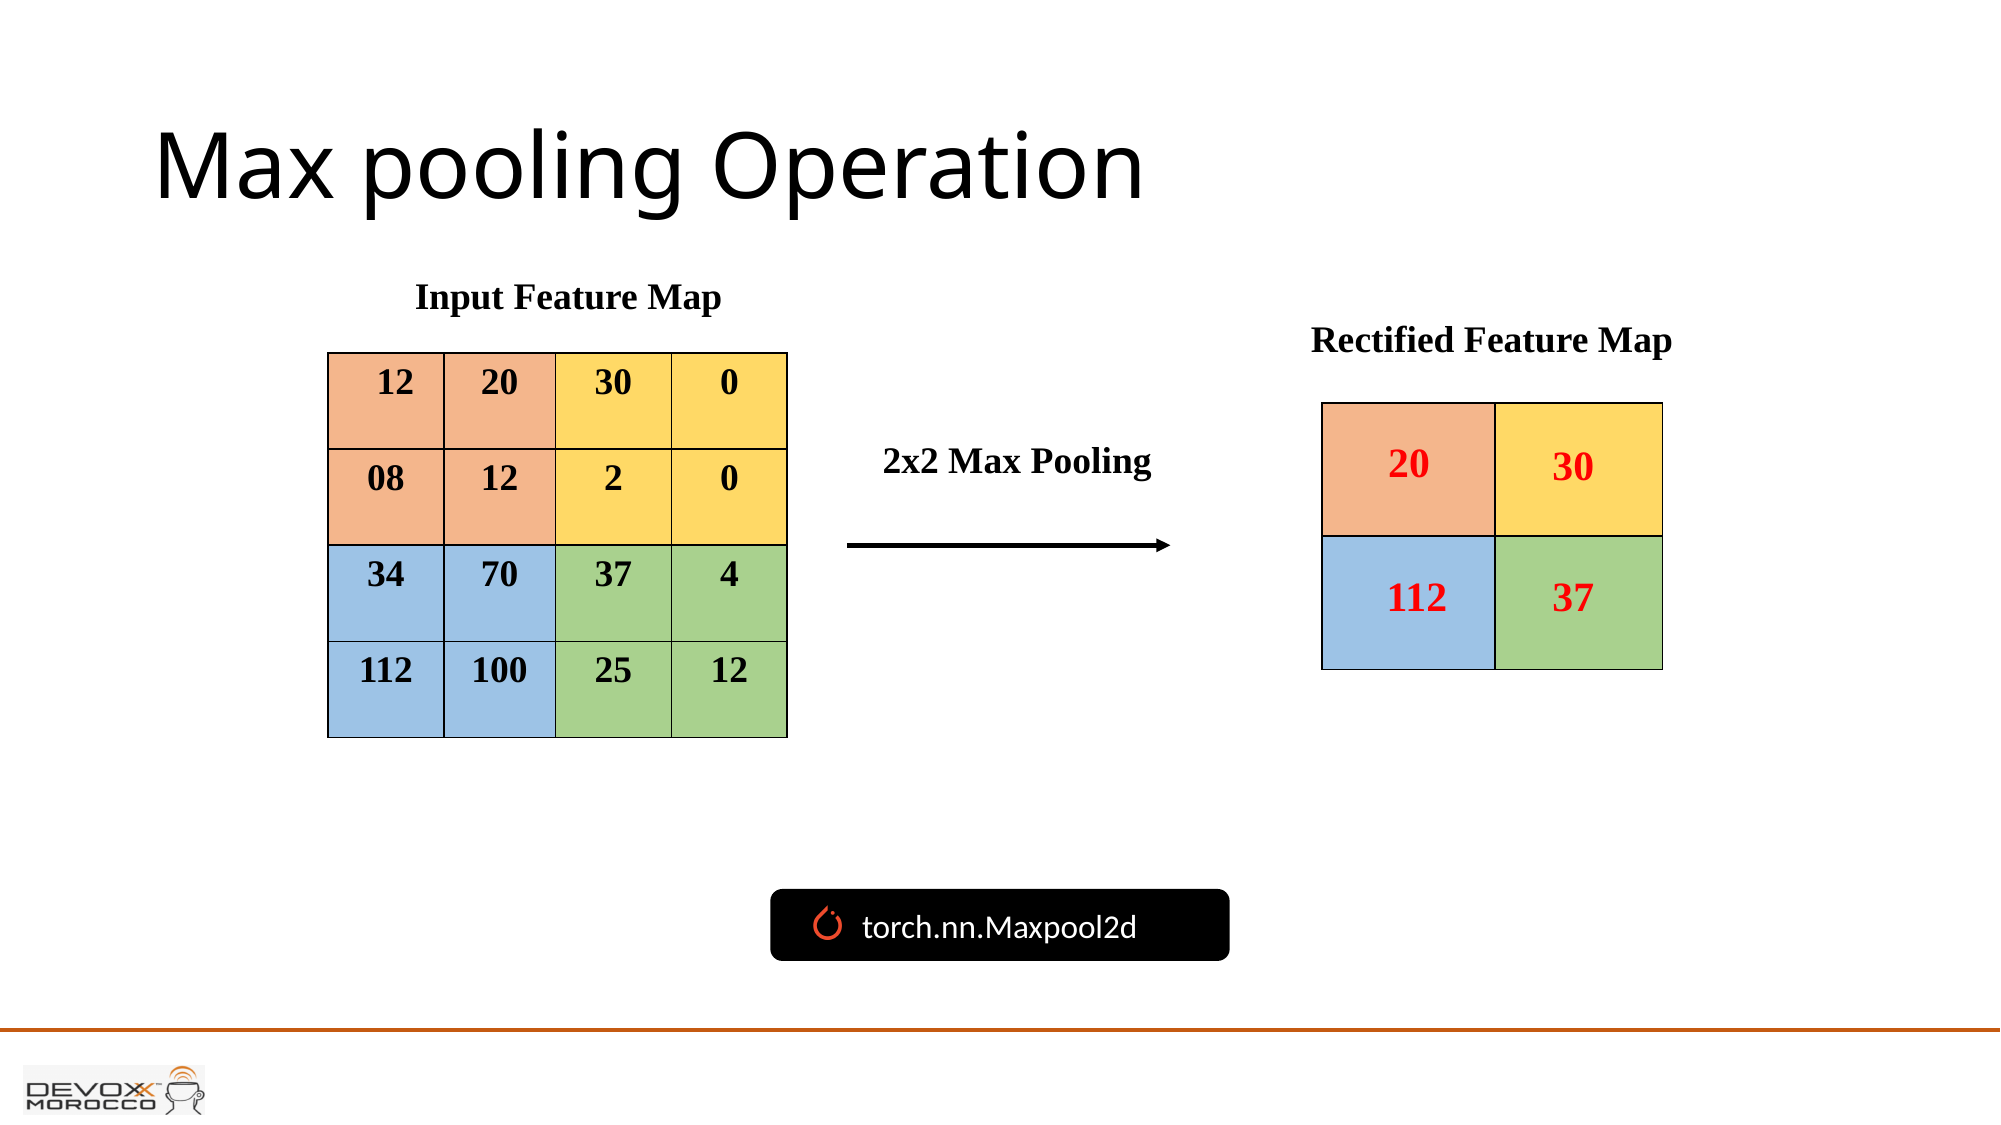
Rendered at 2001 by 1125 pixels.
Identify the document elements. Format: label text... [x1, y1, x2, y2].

text_box 37 [1537, 562, 1638, 627]
picture [23, 1065, 205, 1115]
table_header 20 [445, 354, 555, 448]
table_header [1323, 404, 1494, 535]
table_cell 0 [672, 450, 786, 544]
table_cell 2 [556, 450, 671, 544]
table_cell 34 [329, 546, 443, 641]
table_cell 12 [672, 642, 786, 737]
table_cell 70 [445, 546, 555, 641]
table_header 30 [556, 354, 671, 448]
table_cell [1496, 537, 1662, 669]
table_cell [1323, 537, 1494, 669]
table_cell 112 [329, 642, 443, 737]
text_box Input Feature Map [398, 264, 739, 325]
table_header 12 [329, 354, 443, 448]
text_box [770, 888, 1230, 961]
table_cell 100 [445, 642, 555, 737]
text_box 30 [1537, 431, 1638, 497]
text_box 20 [1373, 428, 1474, 494]
table_cell 4 [672, 546, 786, 641]
table_cell 37 [556, 546, 671, 641]
text_box 2x2 Max Pooling [846, 428, 1188, 489]
table_cell 12 [445, 450, 555, 544]
text_box 112 [1371, 562, 1472, 627]
table_header 0 [672, 354, 786, 448]
table_cell 25 [556, 642, 671, 737]
table_cell 08 [329, 450, 443, 544]
text_box Rectified Feature Map [1260, 307, 1724, 368]
table_header [1496, 404, 1662, 535]
title Max pooling Operation [137, 59, 1863, 278]
